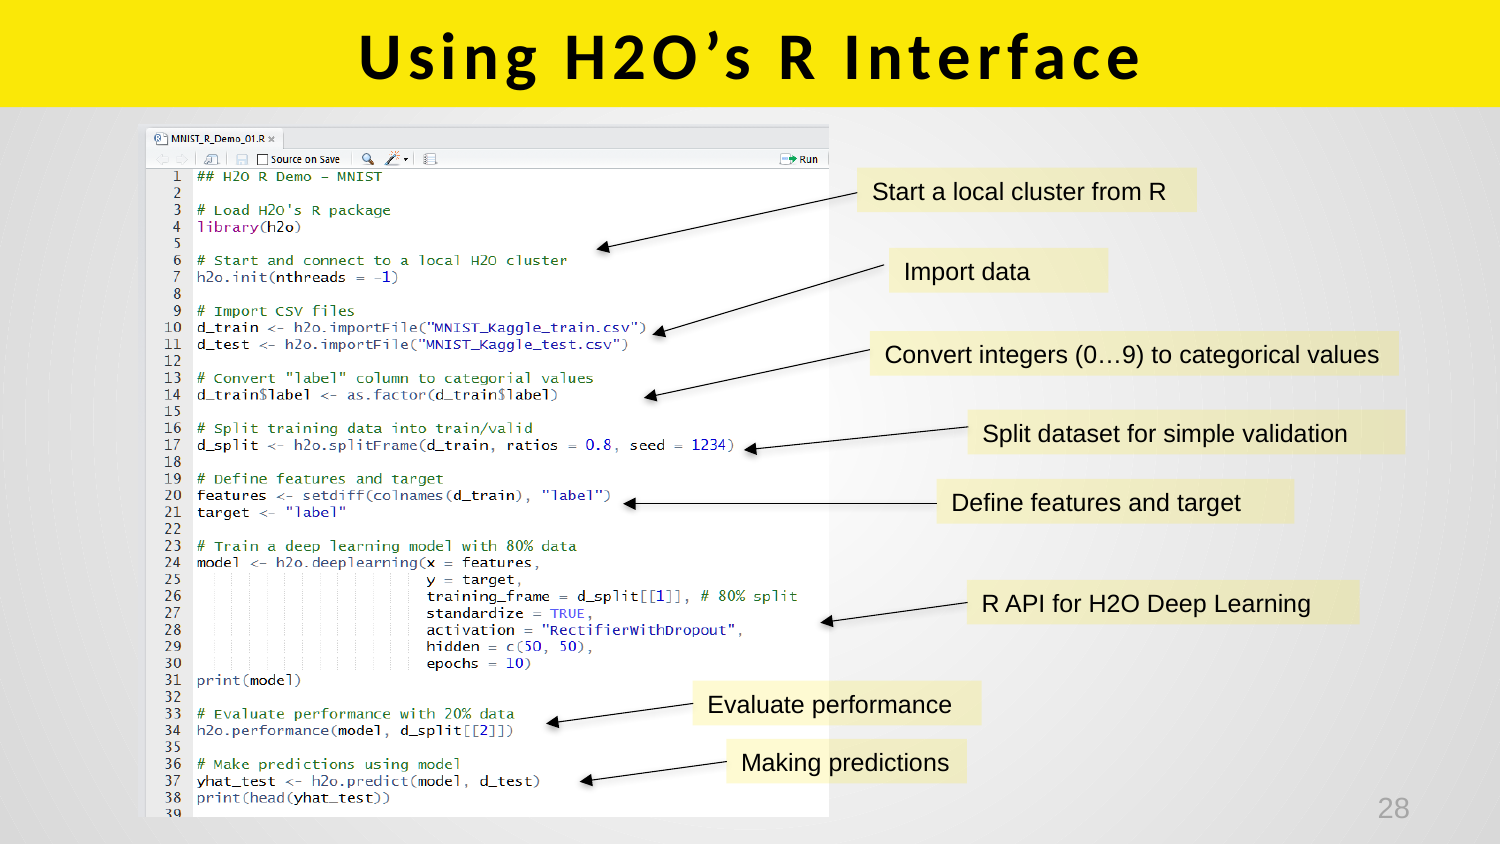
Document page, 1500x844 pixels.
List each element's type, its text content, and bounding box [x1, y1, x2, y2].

text_box Split dataset for simple validation [967, 409, 1406, 455]
text_box Evaluate performance [834, 680, 982, 726]
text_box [596, 192, 858, 250]
text_box Convert integers (0…9) to categorical values [869, 331, 1399, 376]
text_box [579, 761, 728, 783]
text_box Start a local cluster from R [857, 167, 1197, 213]
text_box Import data [889, 247, 1109, 293]
text_box R API for H2O Deep Learning [966, 579, 1360, 625]
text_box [643, 349, 870, 399]
picture [137, 124, 830, 817]
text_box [820, 602, 968, 624]
title Using H2O’s R Interface [75, 0, 1425, 108]
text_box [743, 426, 969, 451]
text_box Define features and target [936, 478, 1295, 524]
text_box Making predictions [834, 738, 967, 784]
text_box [545, 703, 694, 724]
slide_number 28 [1074, 782, 1425, 827]
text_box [652, 264, 885, 335]
